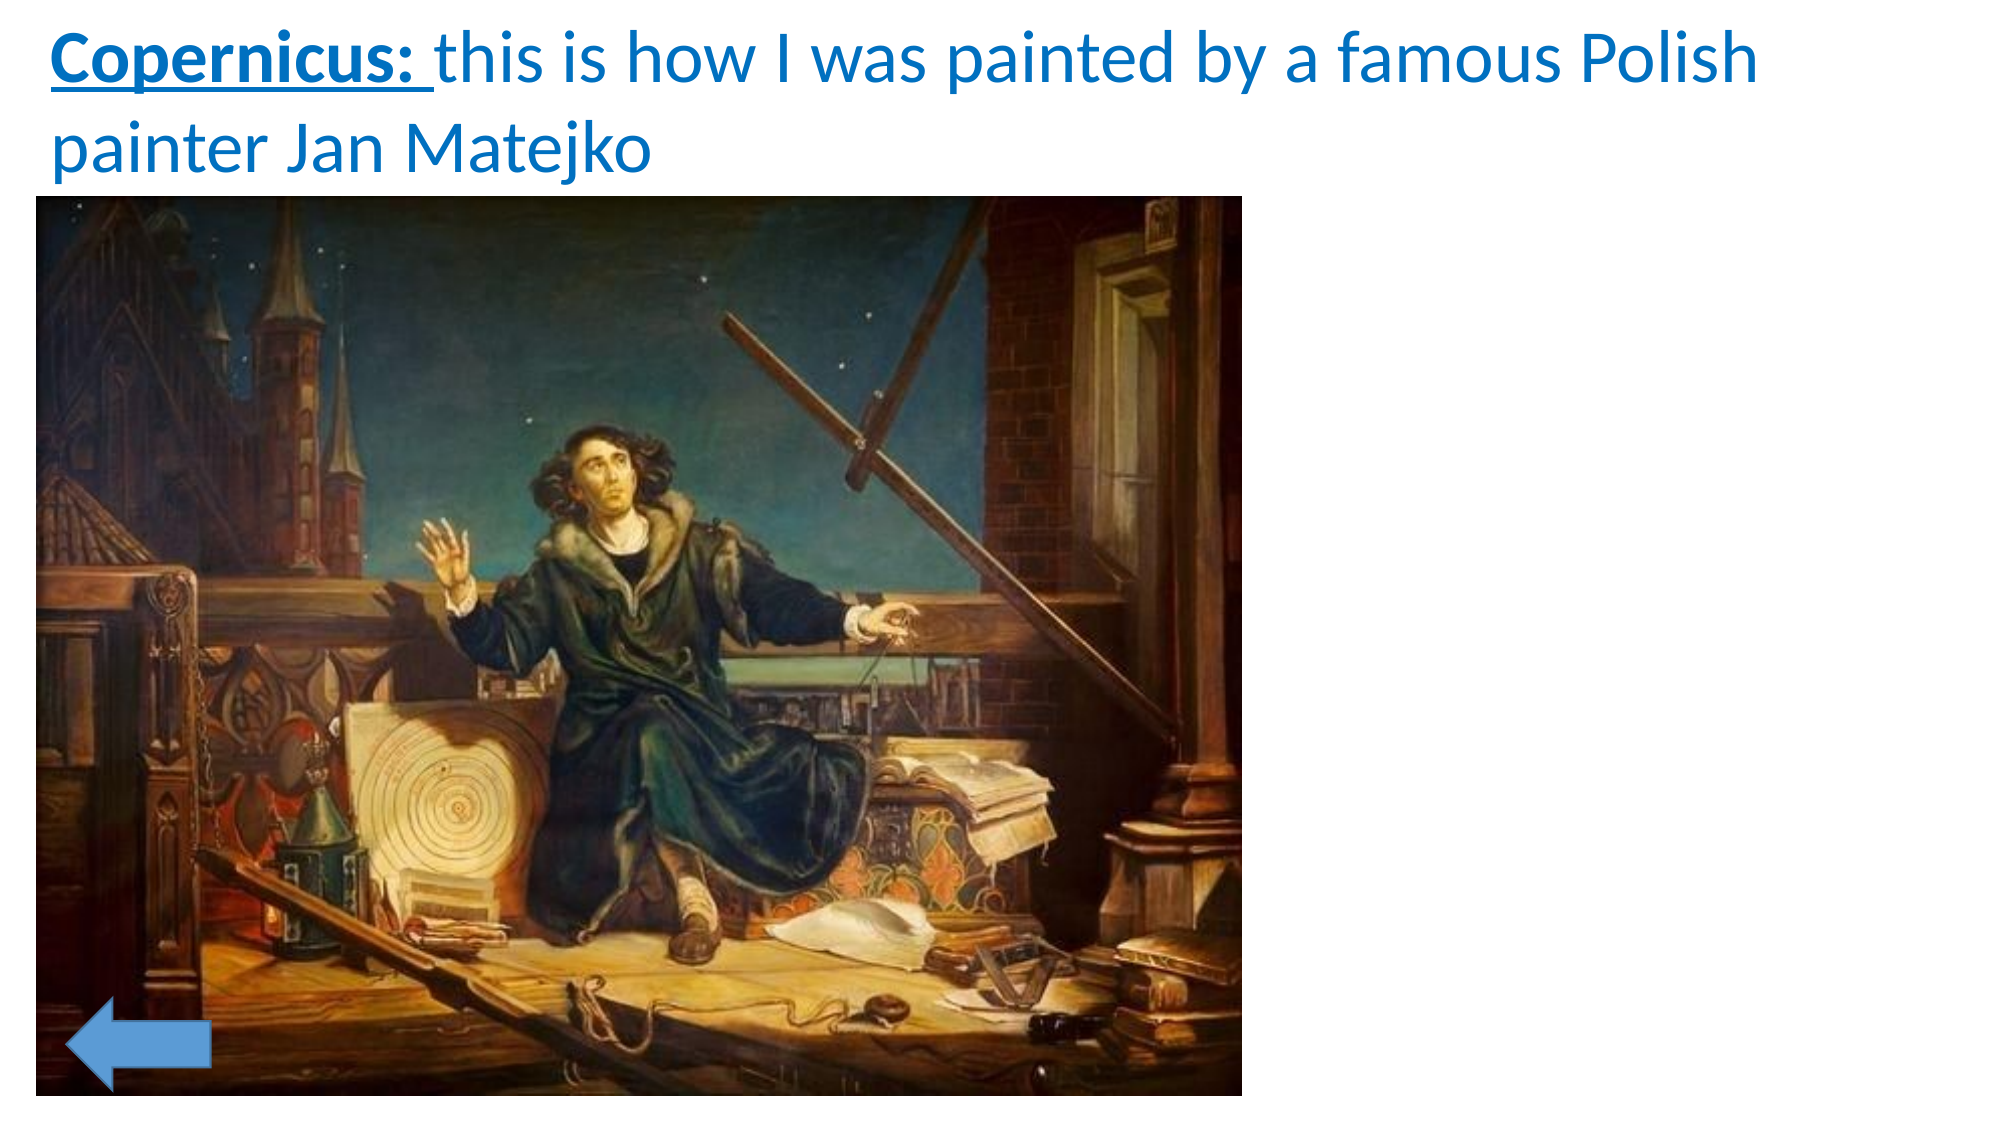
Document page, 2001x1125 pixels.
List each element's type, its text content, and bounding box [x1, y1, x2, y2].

text_box Copernicus: this is how I was painted by a famous Polish painter Jan Matejko [36, 0, 1967, 195]
picture [35, 196, 1242, 1096]
